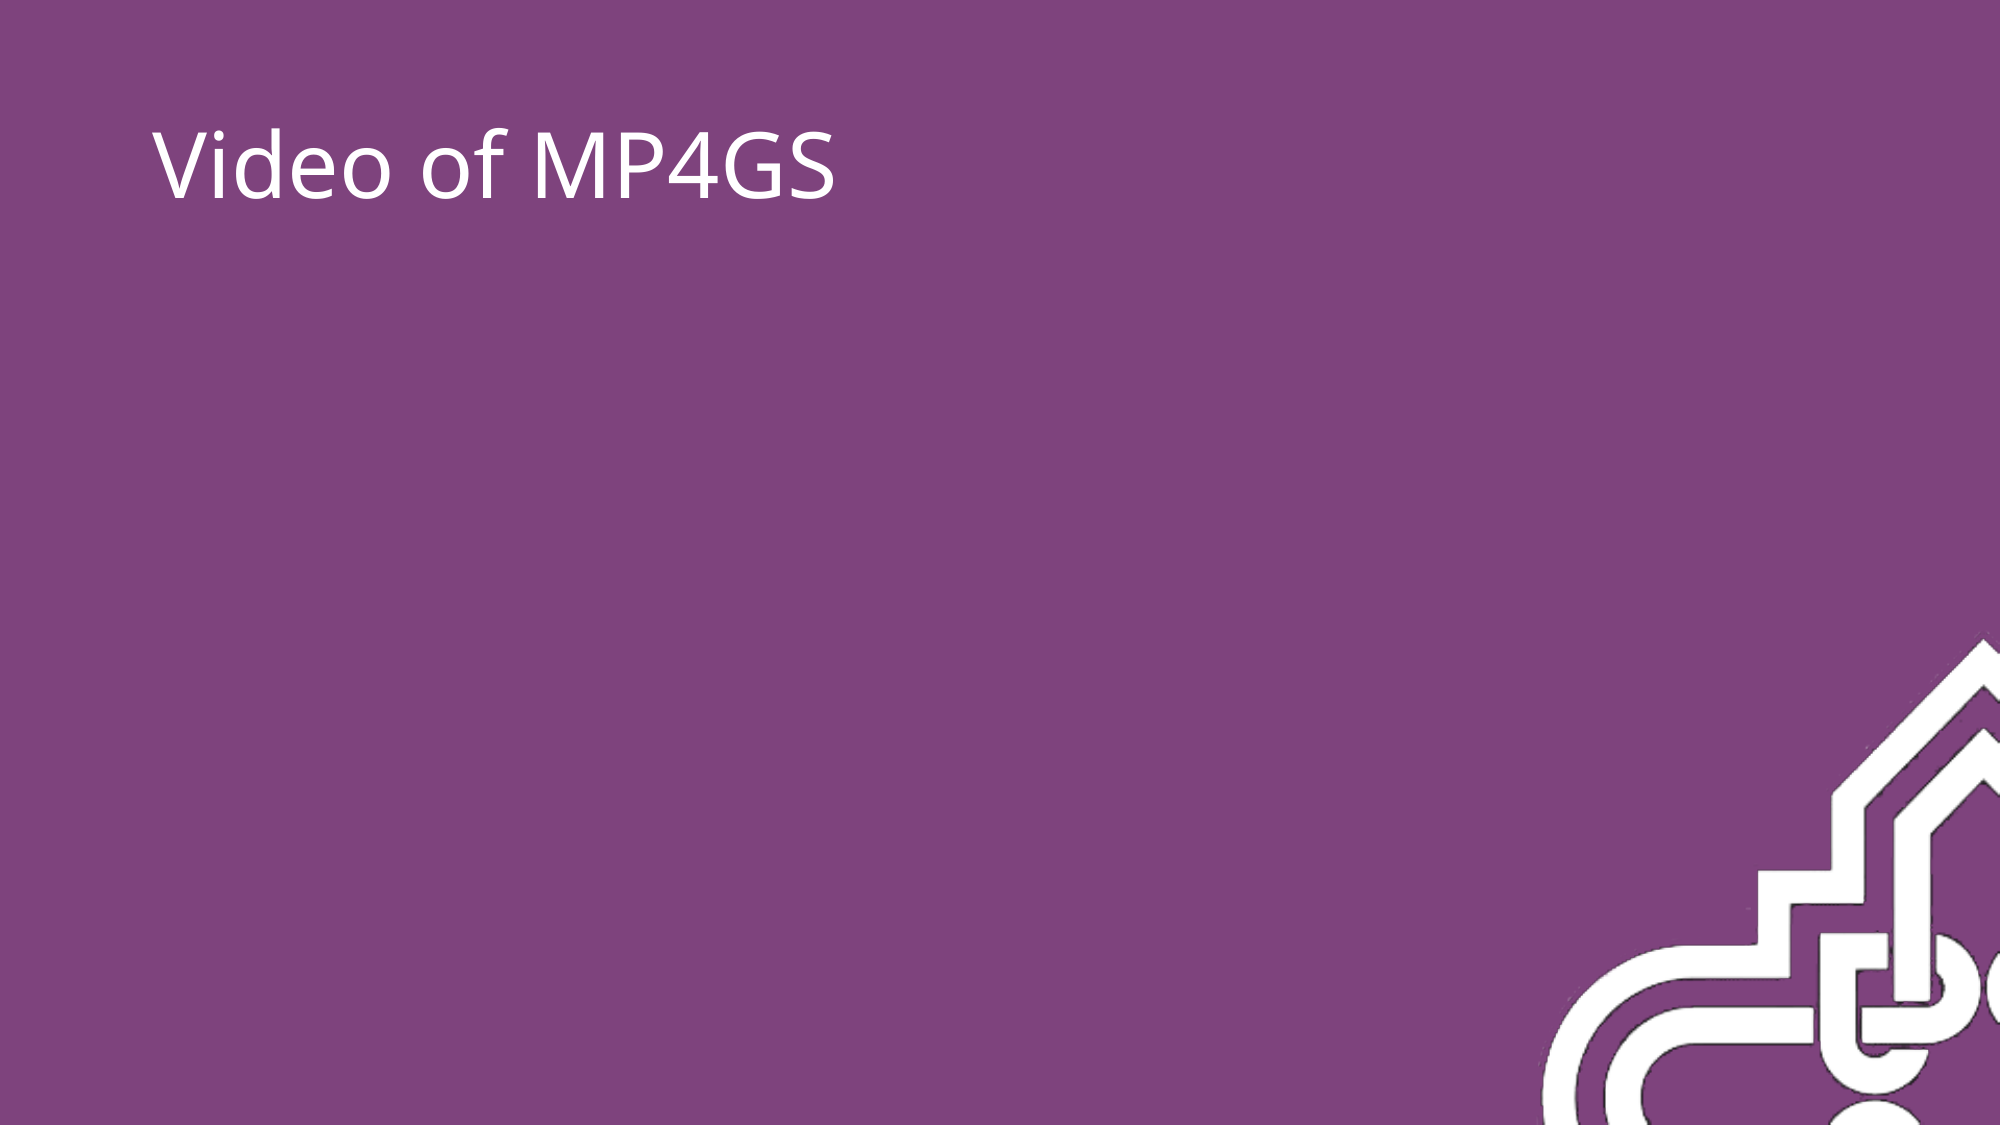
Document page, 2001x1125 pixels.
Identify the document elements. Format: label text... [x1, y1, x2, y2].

picture [1508, 610, 2000, 1125]
title Video of MP4GS [137, 59, 1863, 278]
